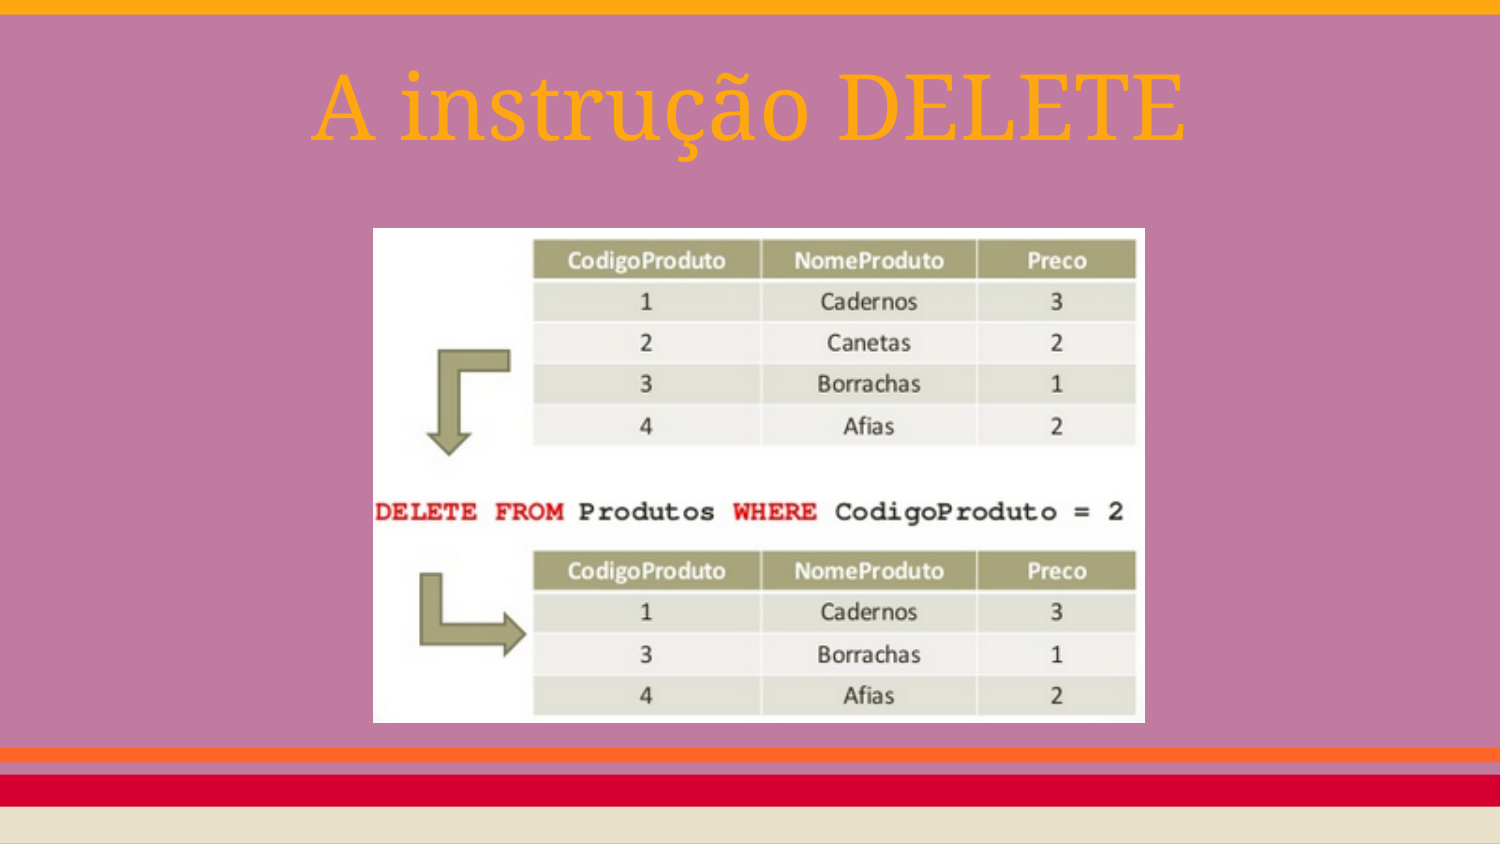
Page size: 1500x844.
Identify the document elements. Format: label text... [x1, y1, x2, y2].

title A instrução DELETE [75, 33, 1425, 175]
picture [373, 227, 1145, 723]
